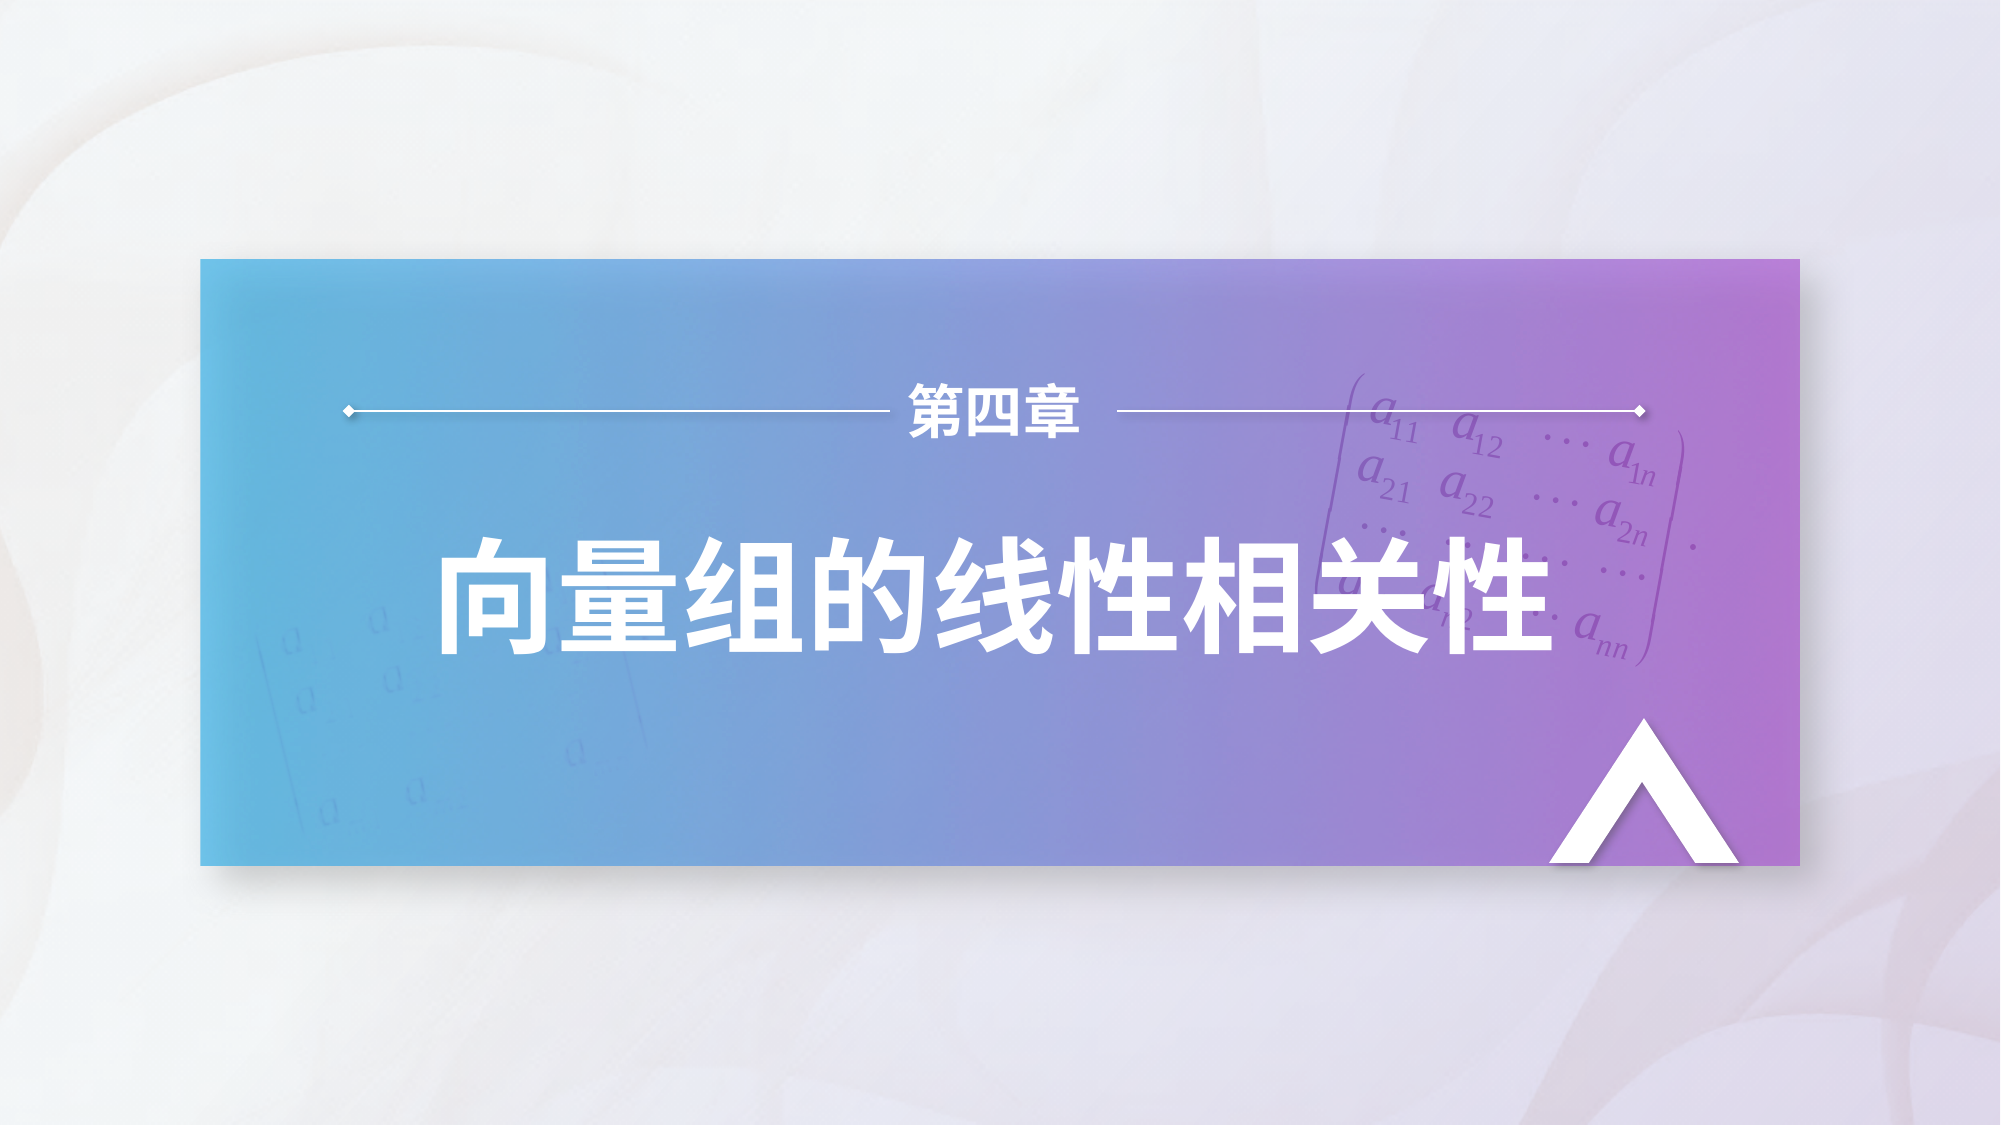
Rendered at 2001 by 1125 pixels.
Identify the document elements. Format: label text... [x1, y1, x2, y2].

text_box 第四章 [891, 368, 1097, 410]
picture [0, 0, 2000, 1125]
picture [1591, 791, 1700, 866]
text_box 第四章 [891, 412, 1097, 453]
text_box 向量组的线性相关性 [416, 510, 1572, 676]
